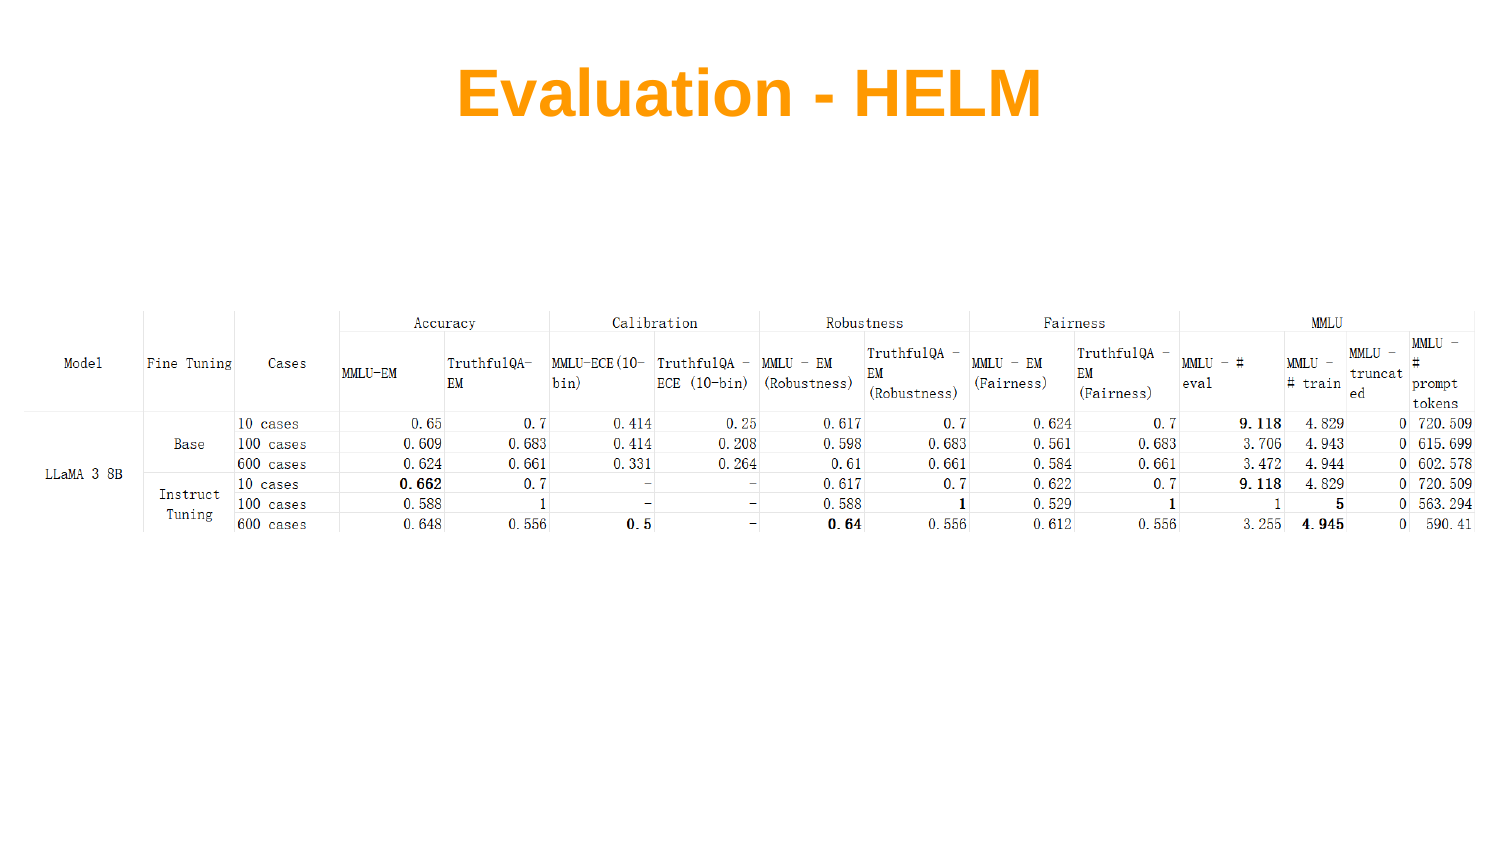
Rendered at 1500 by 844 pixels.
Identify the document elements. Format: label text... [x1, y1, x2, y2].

picture [24, 311, 1476, 532]
title Evaluation - HELM [51, 33, 1449, 149]
